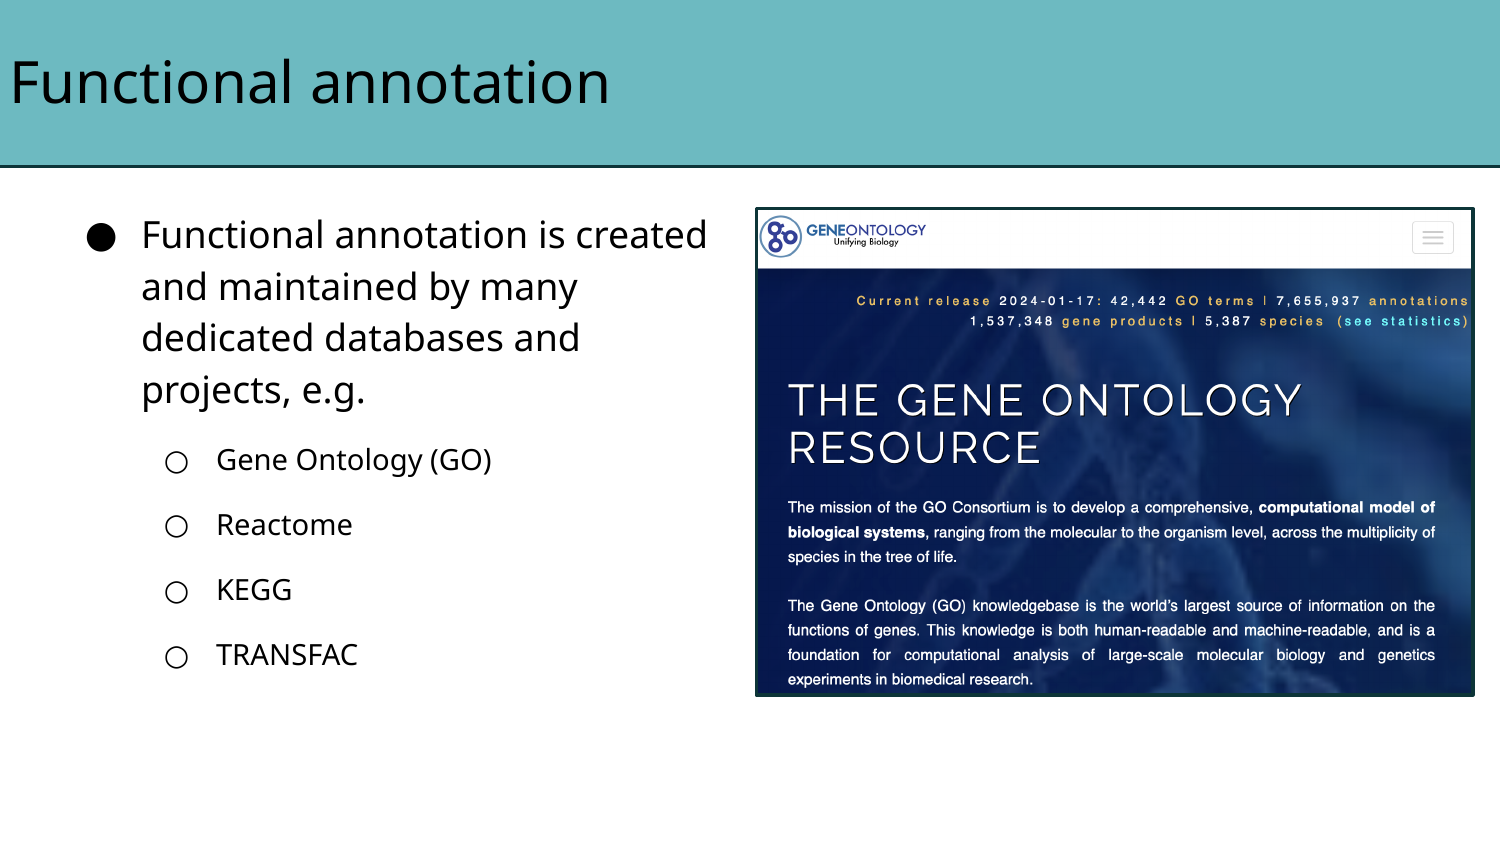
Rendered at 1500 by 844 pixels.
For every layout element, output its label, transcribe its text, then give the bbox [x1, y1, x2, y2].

picture [757, 209, 1472, 694]
list Functional annotation is created and maintained by many dedicated databases and projects, e.g. Gene Ontology (GO) Reactome KEGG TRANSFAC [51, 189, 750, 750]
title Functional annotation [0, 0, 1500, 168]
